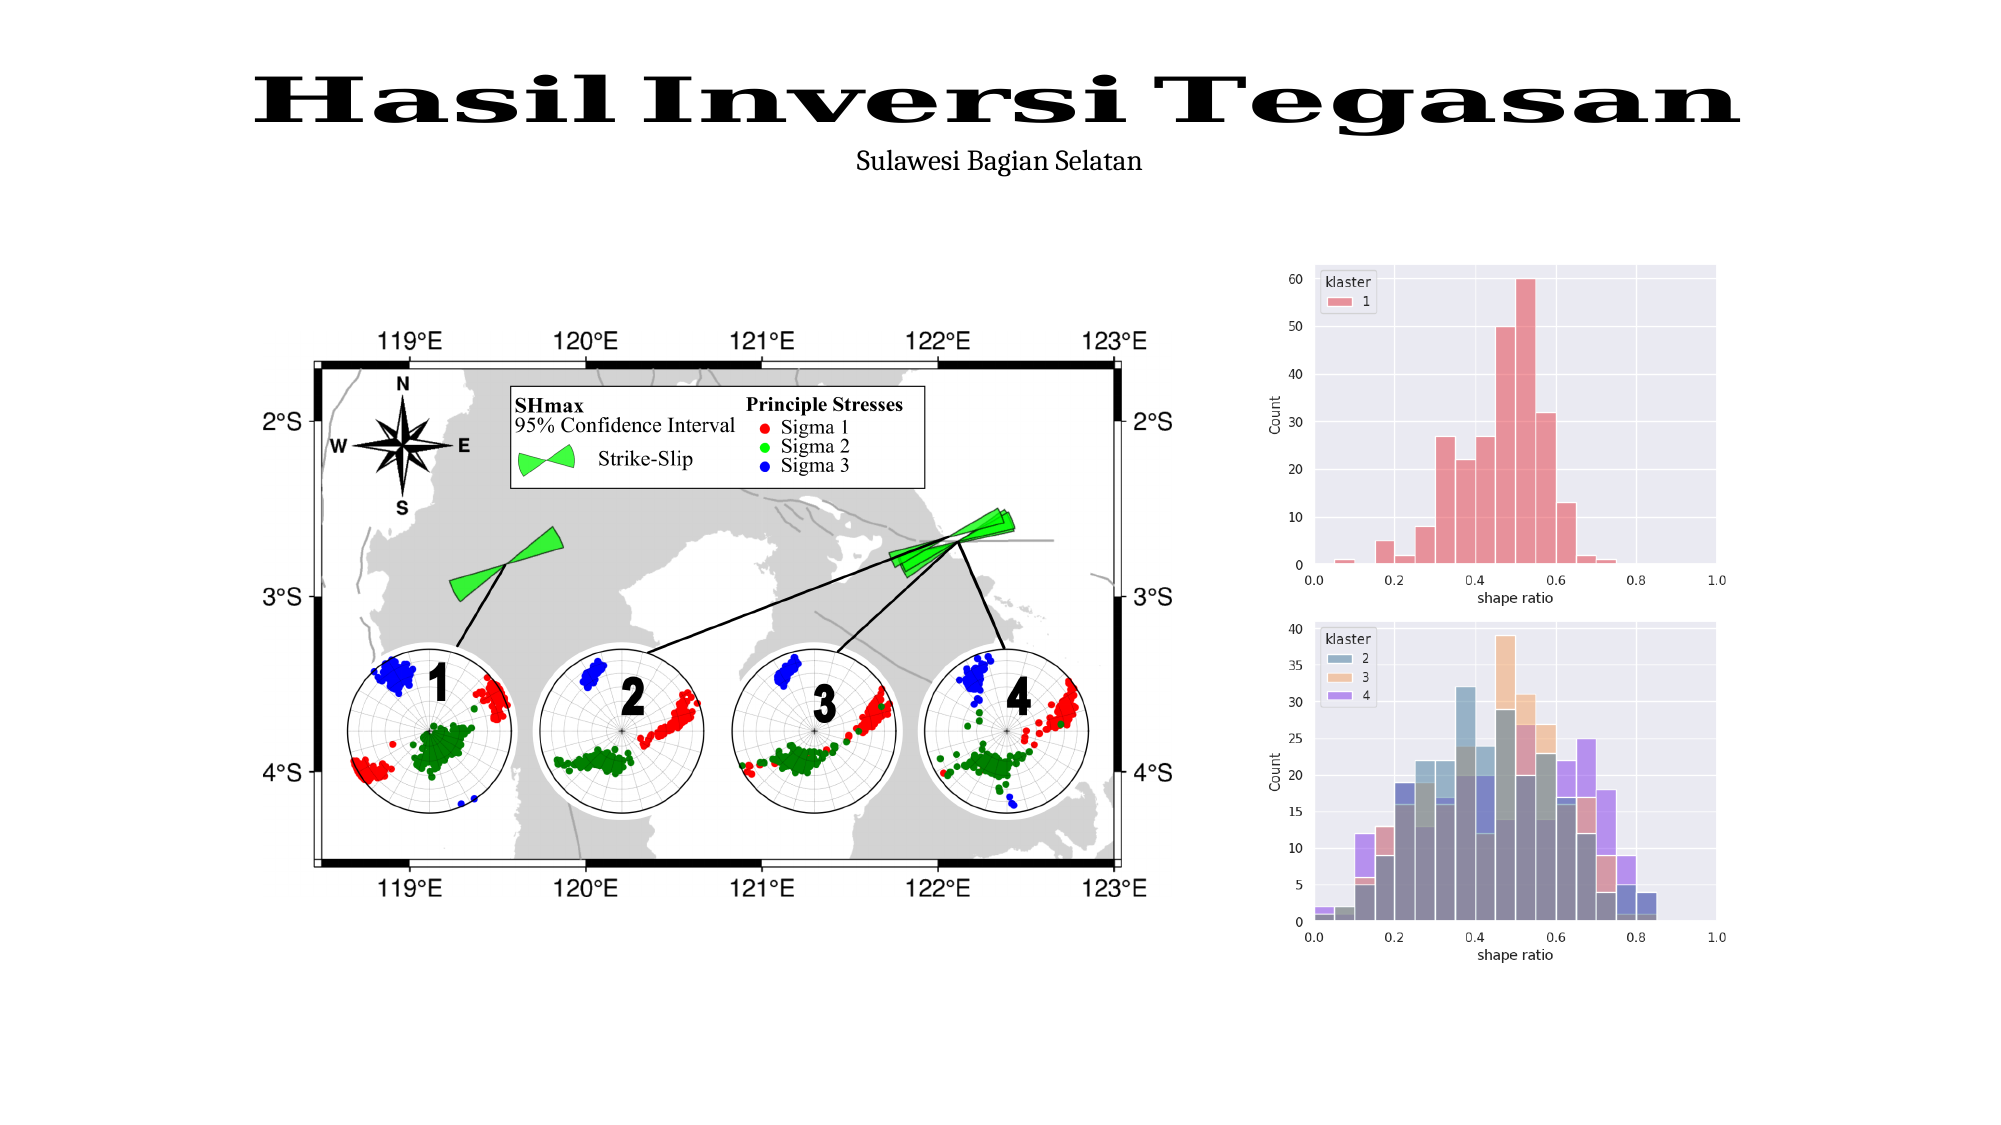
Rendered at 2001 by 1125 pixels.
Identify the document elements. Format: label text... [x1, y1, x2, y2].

picture [1260, 256, 1734, 971]
text_box Sulawesi Bagian Selatan [828, 137, 1172, 188]
picture [263, 331, 1172, 897]
